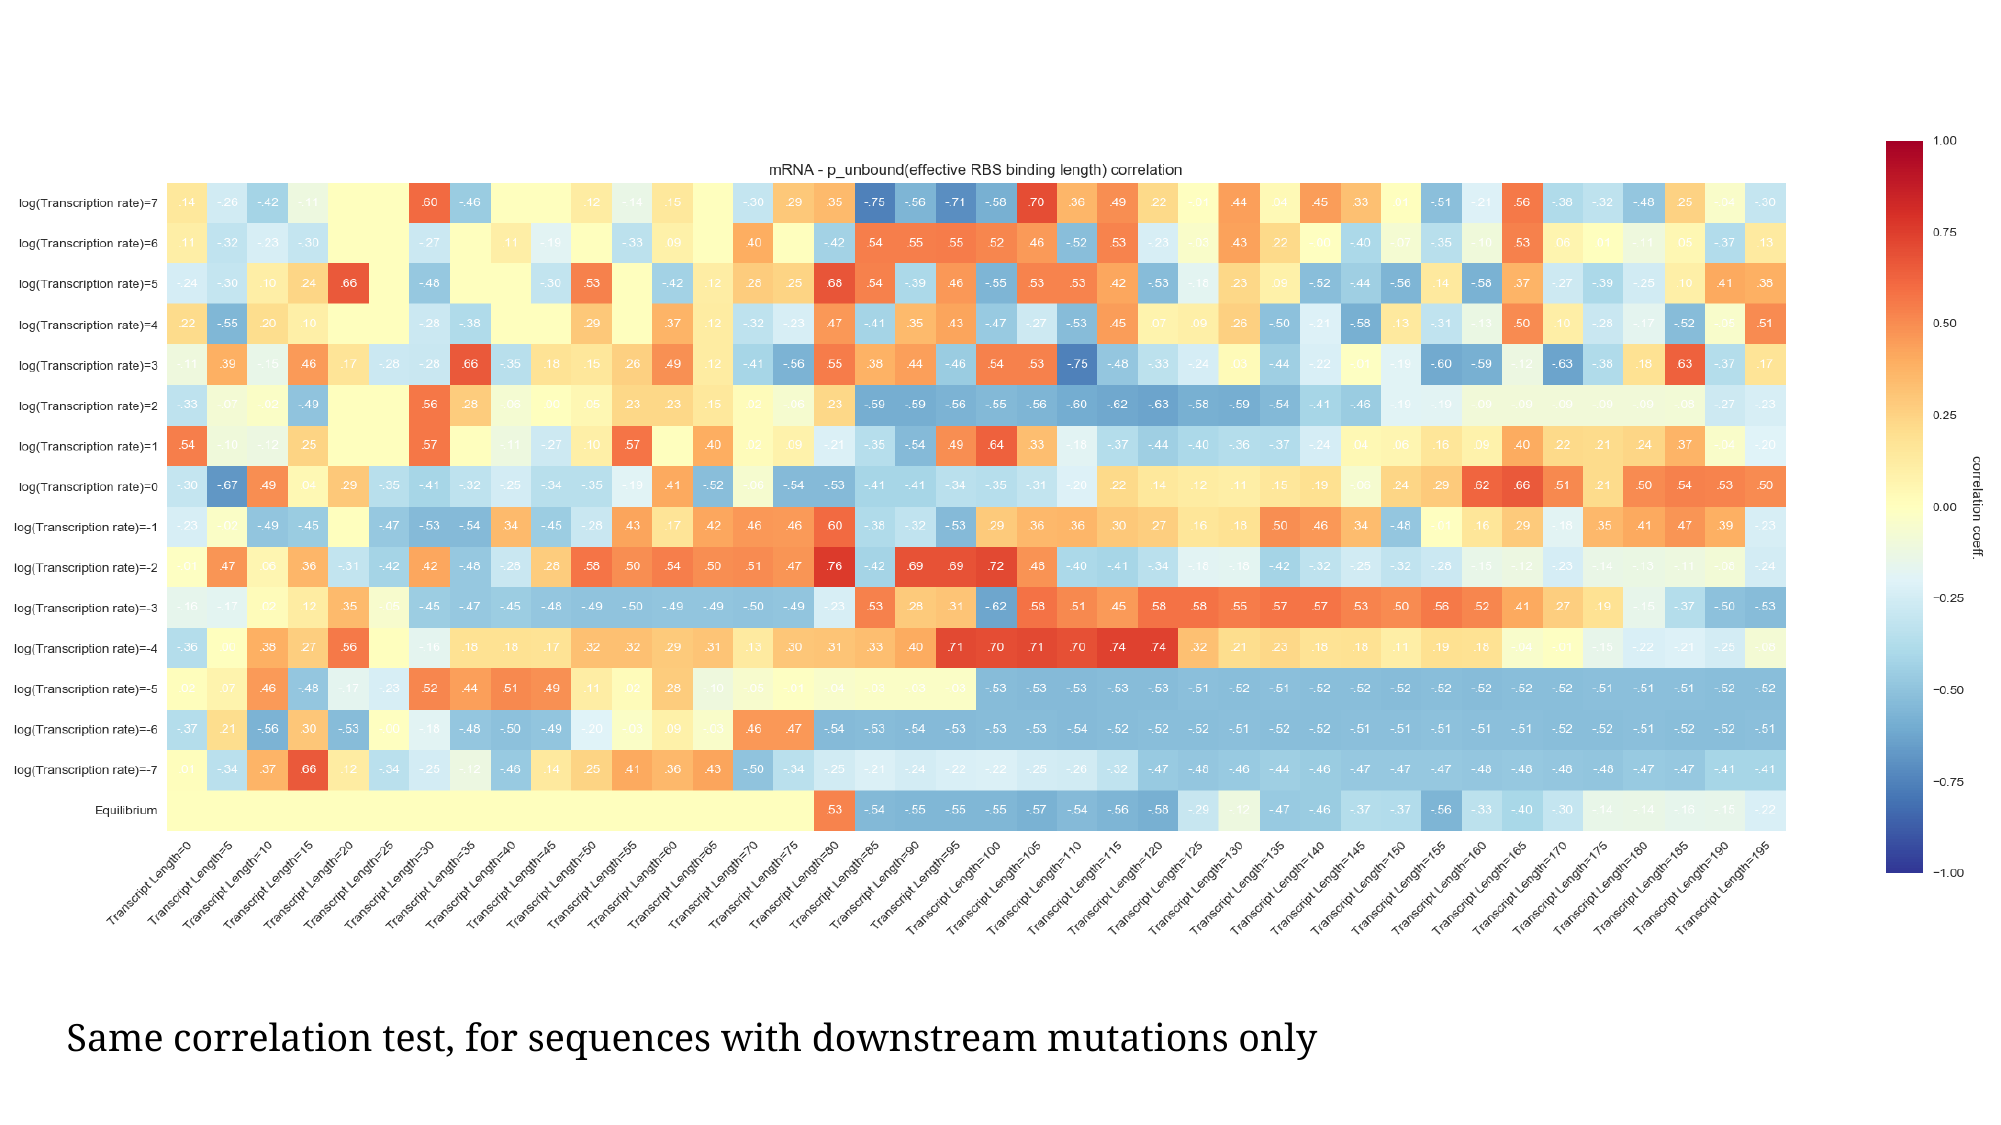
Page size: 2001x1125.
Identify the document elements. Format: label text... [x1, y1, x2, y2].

text_box Same correlation test, for sequences with downstream mutations only [51, 1006, 1898, 1067]
picture [0, 122, 2000, 949]
